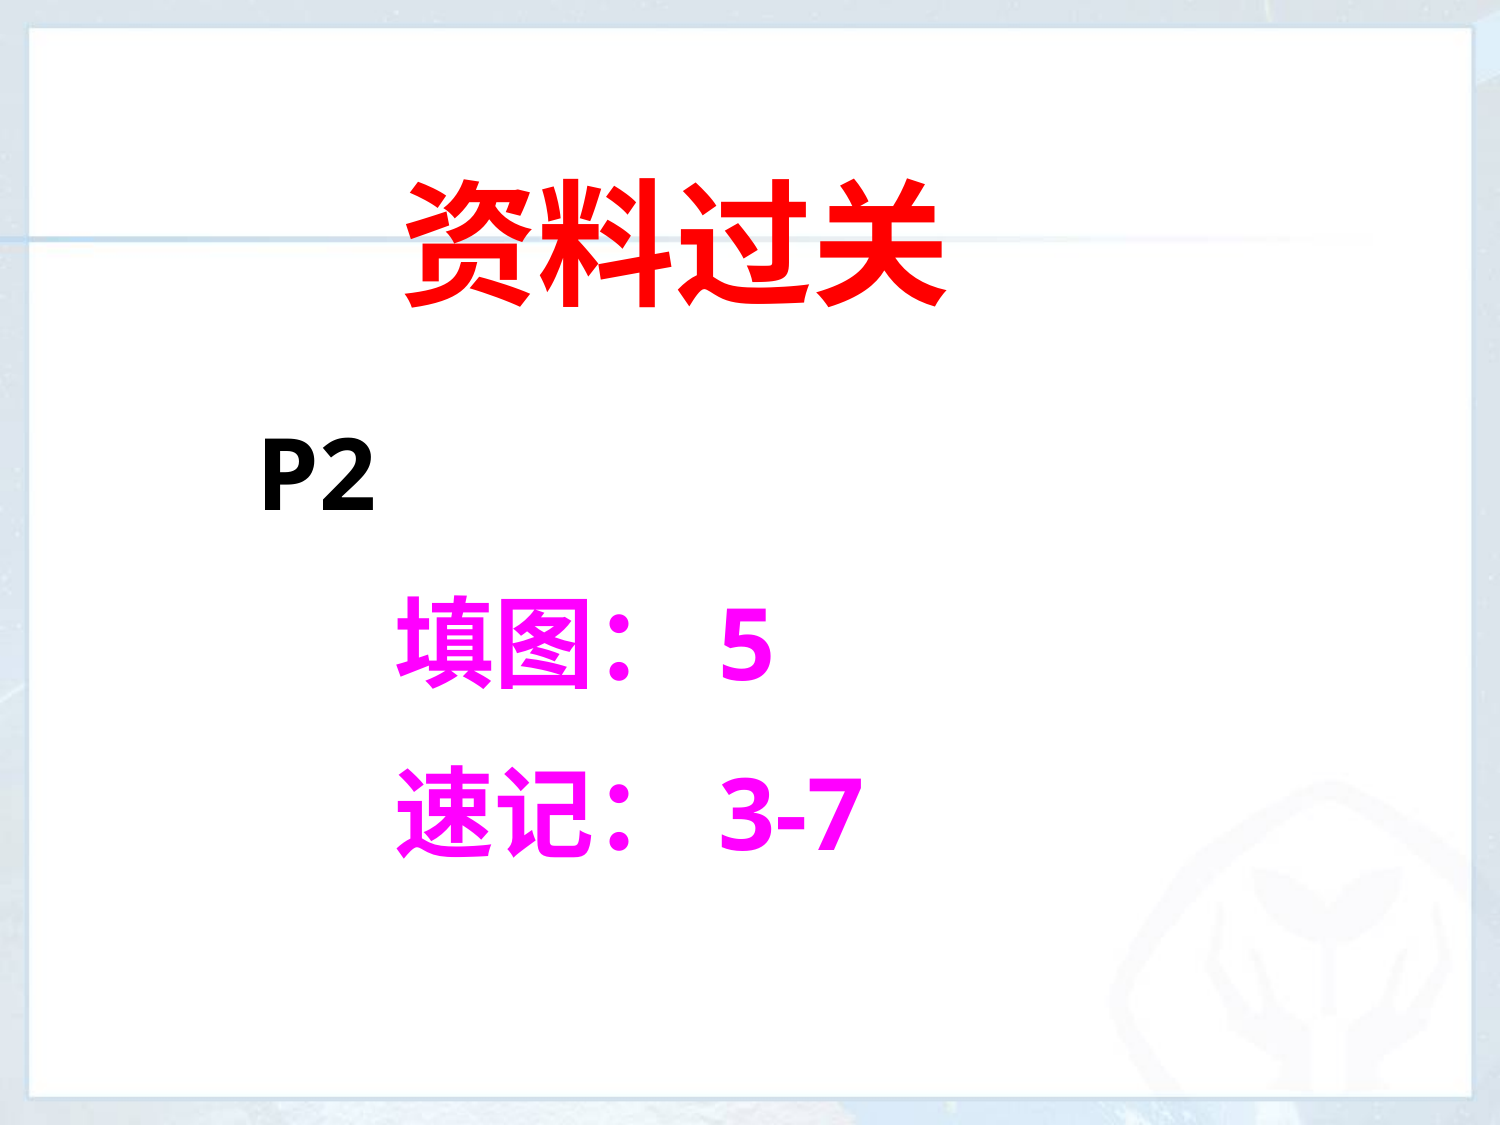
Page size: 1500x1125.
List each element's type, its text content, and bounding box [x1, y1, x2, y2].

text_box P2 填图：5 速记：3-7 [241, 403, 1413, 878]
text_box 资料过关 [385, 150, 1238, 331]
picture [0, 0, 1500, 1125]
